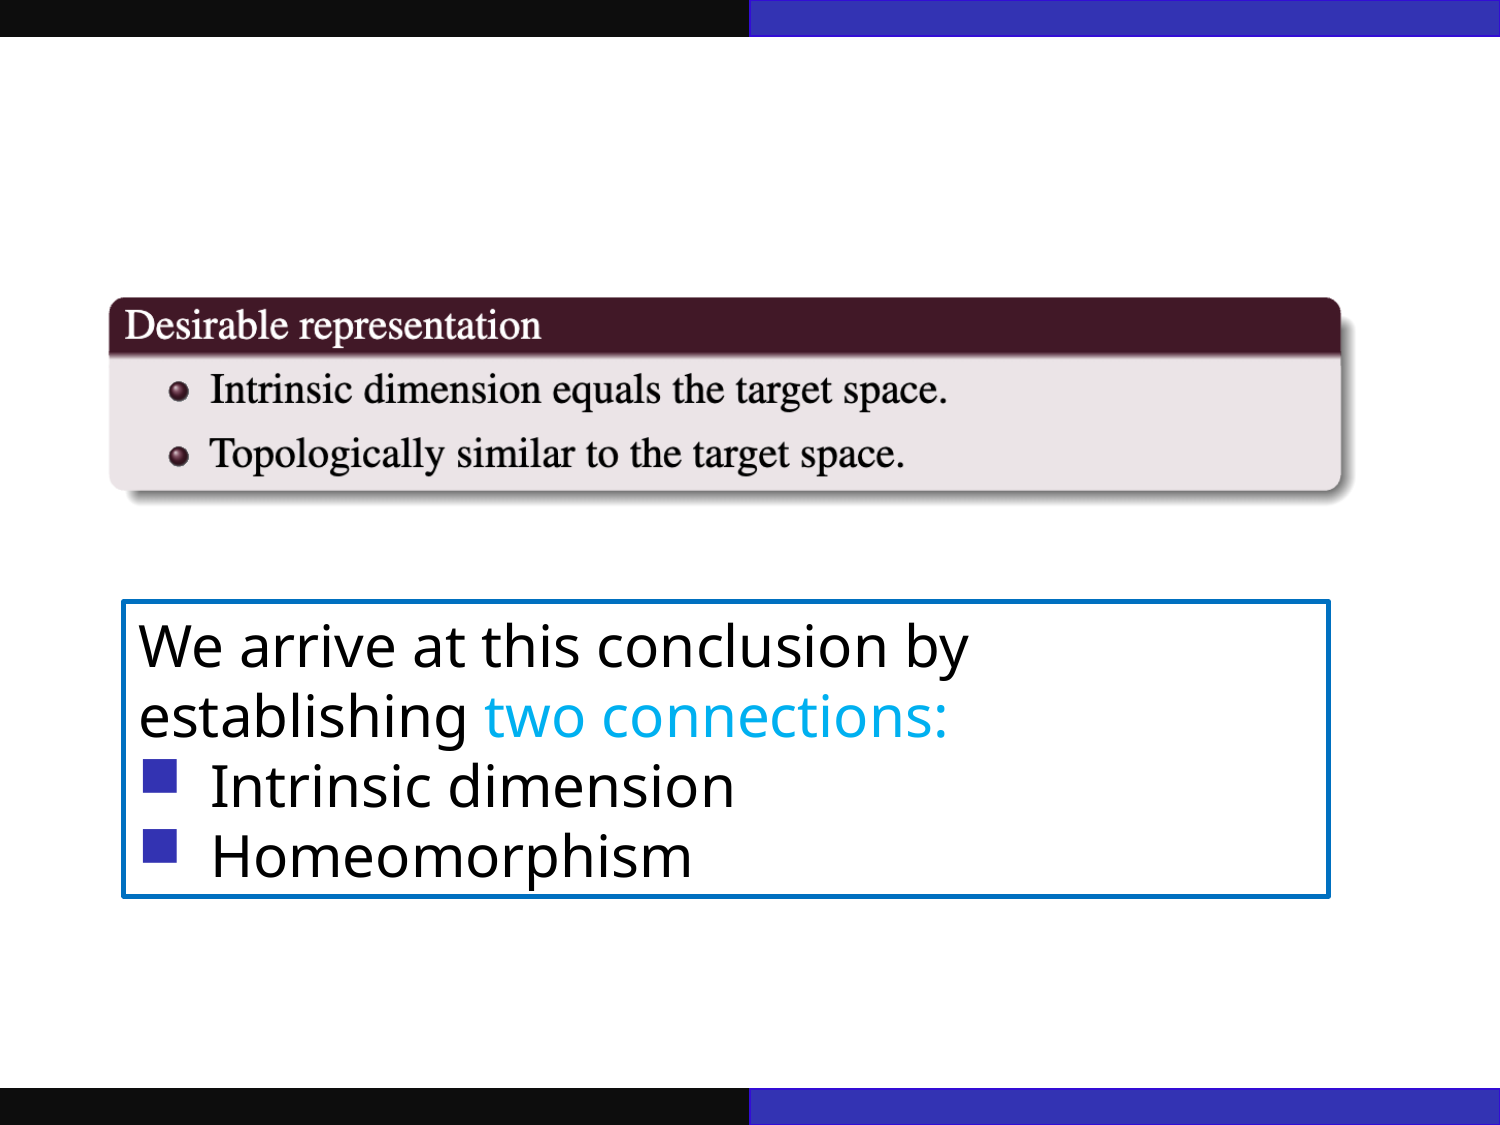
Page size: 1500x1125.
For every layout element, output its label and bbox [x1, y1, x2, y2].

picture [88, 284, 1364, 524]
